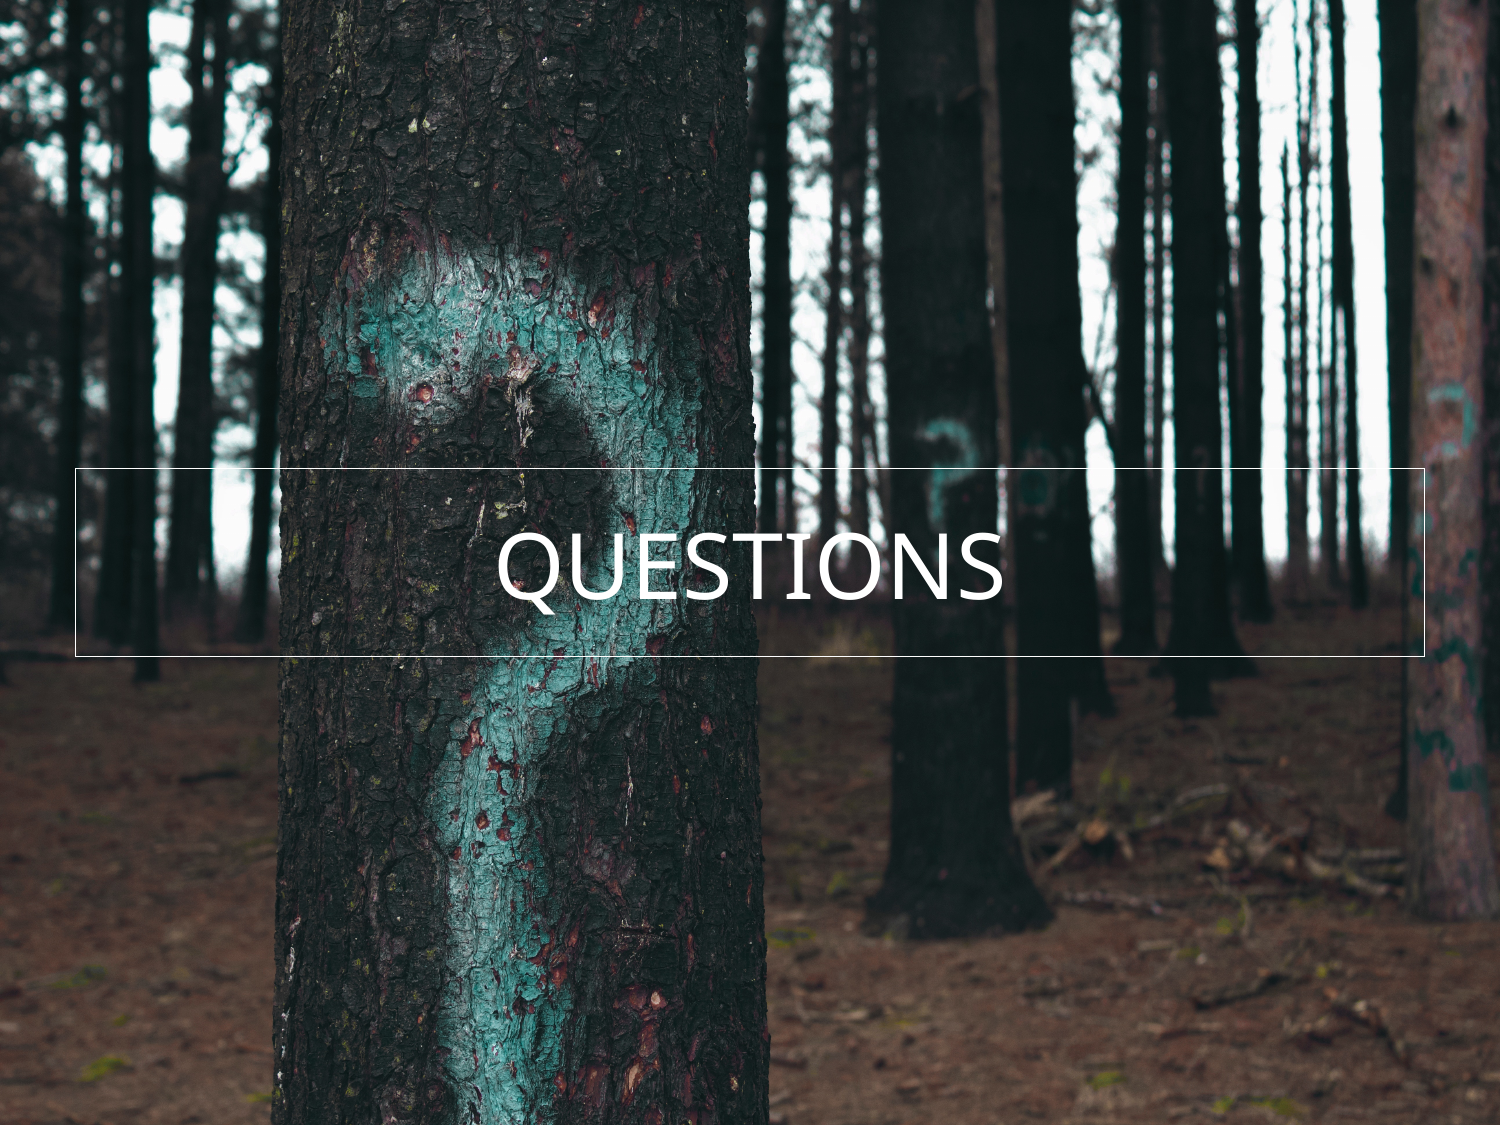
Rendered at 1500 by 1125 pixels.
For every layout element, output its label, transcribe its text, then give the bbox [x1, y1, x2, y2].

title QUESTIONS [75, 468, 1425, 657]
picture [0, 0, 1500, 1125]
